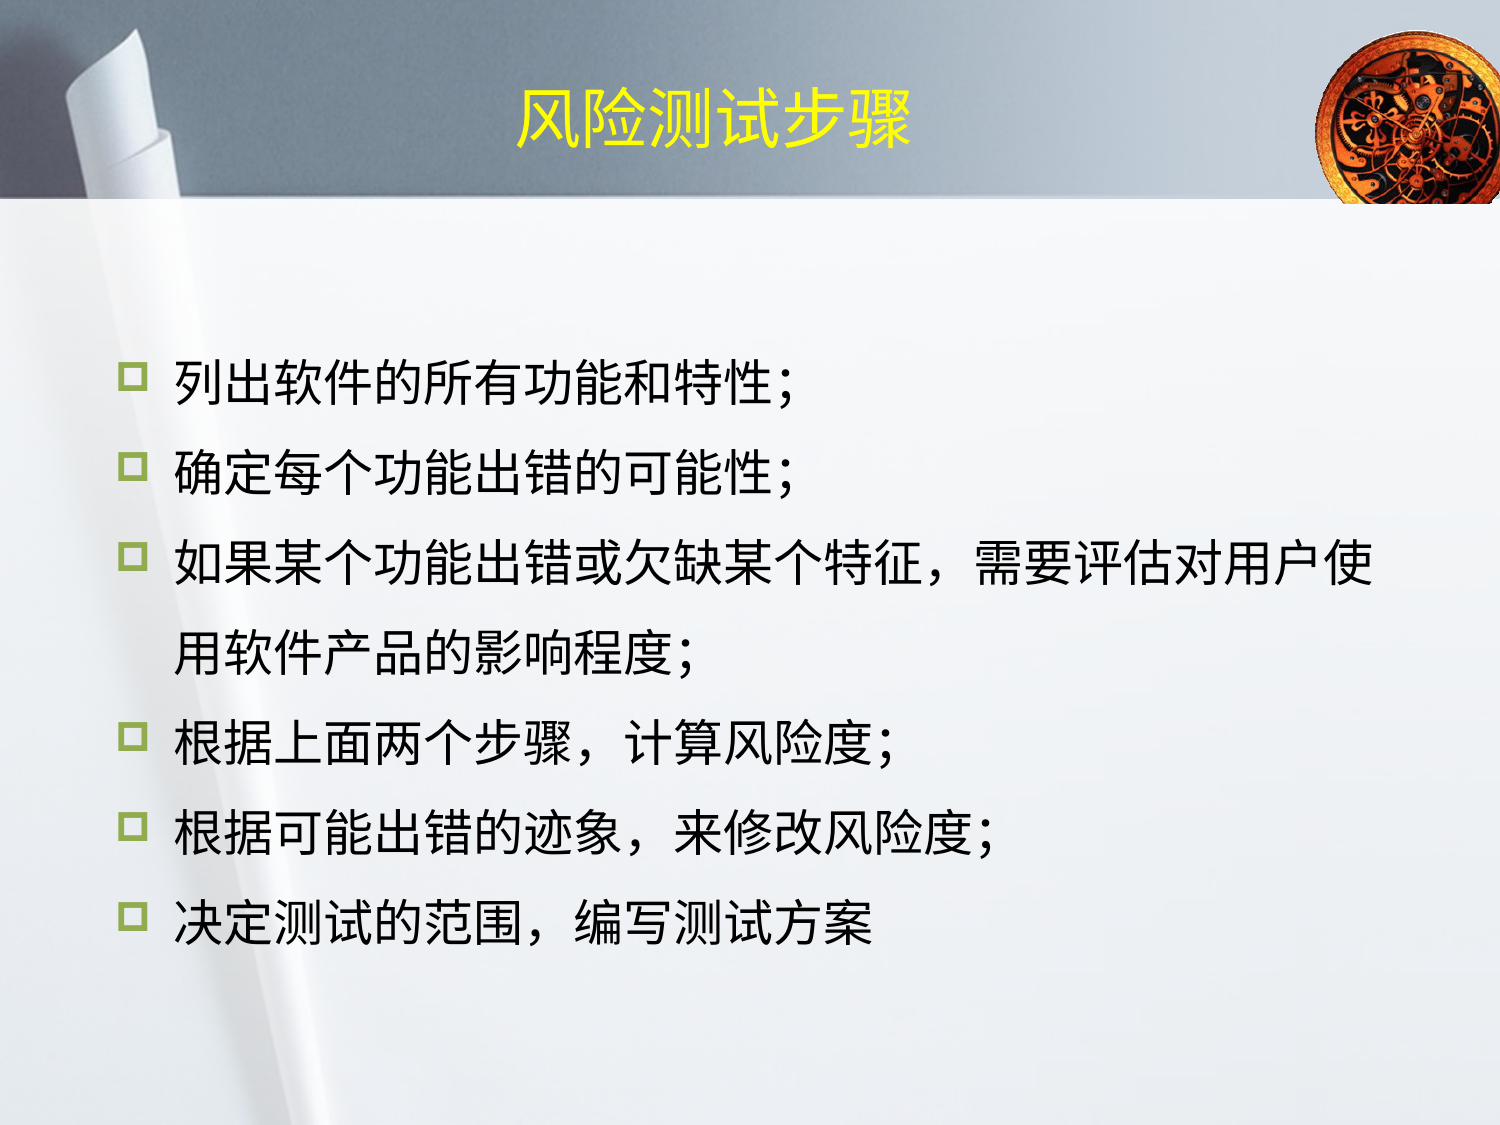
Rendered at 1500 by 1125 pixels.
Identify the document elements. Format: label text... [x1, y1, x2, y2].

picture [0, 0, 1500, 204]
list 列出软件的所有功能和特性； 确定每个功能出错的可能性； 如果某个功能出错或欠缺某个特征，需要评估对用户使用软件产品的影响程度； 根据上面两个步骤，计算风险度； 根据可能出错的迹象，来修改风险度； 决定测试的范围，编写测试方案 [100, 314, 1424, 974]
title 风险测试步骤 [206, 54, 1223, 180]
